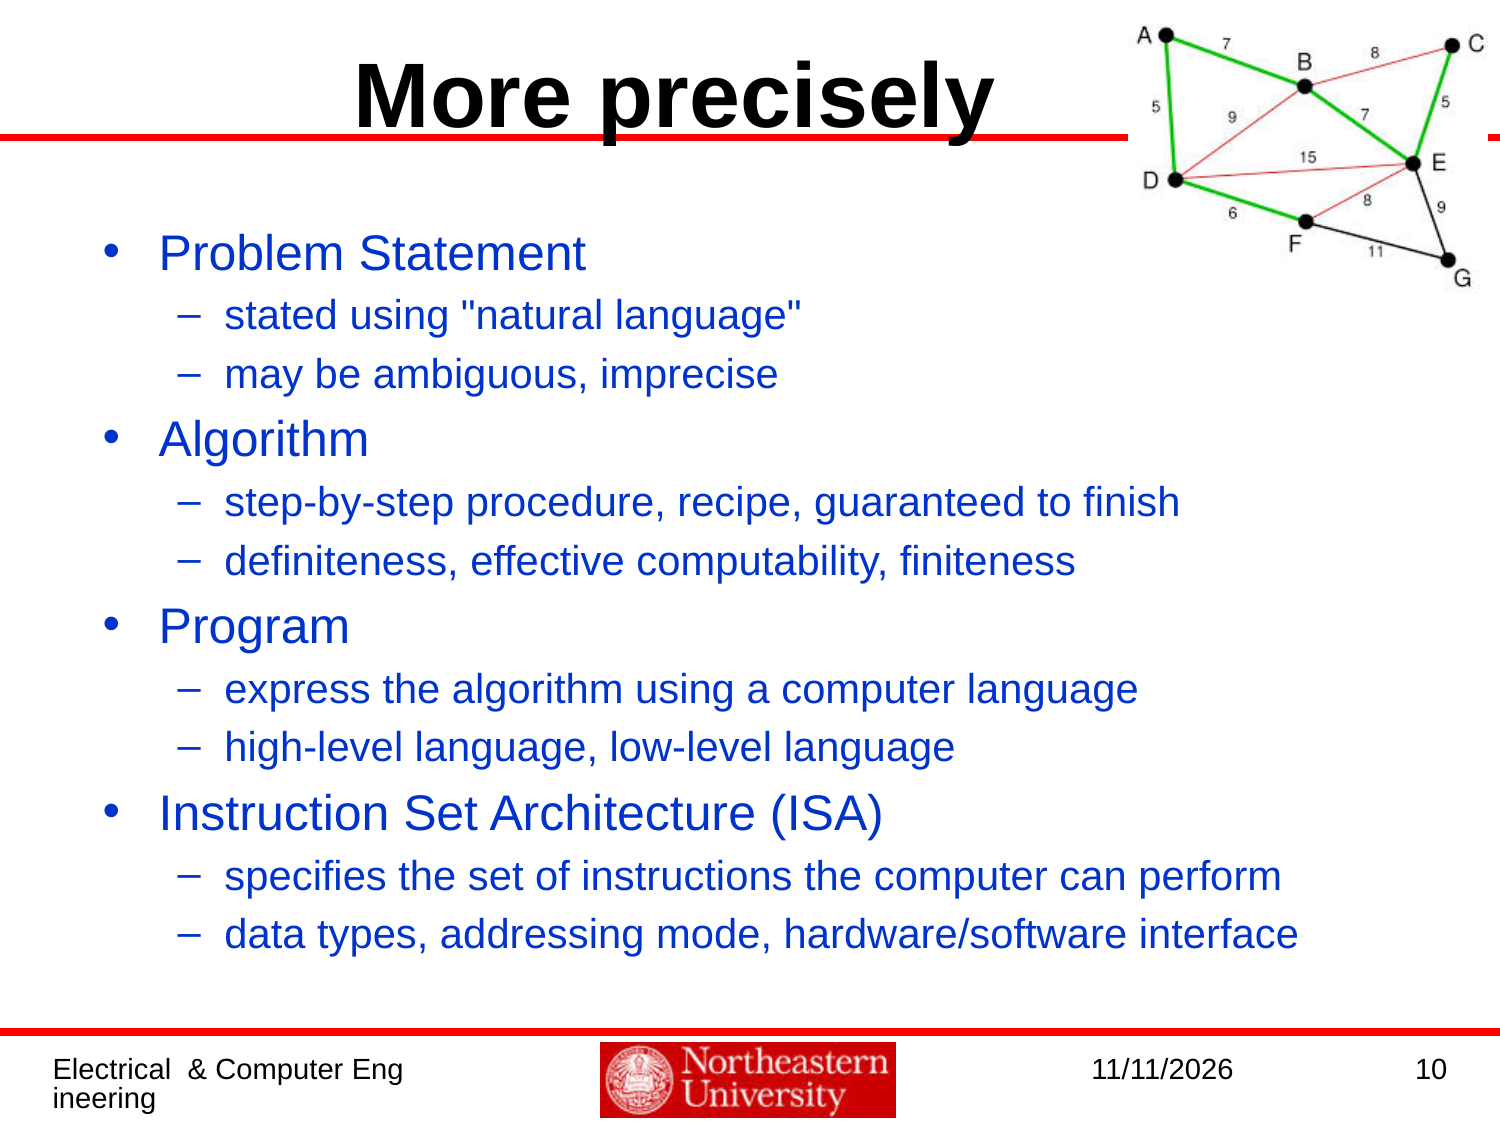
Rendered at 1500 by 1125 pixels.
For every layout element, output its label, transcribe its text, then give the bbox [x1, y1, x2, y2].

picture [1128, 12, 1488, 313]
text_box Problem Statement stated using "natural language" may be ambiguous, imprecise Algorithm step-by-step procedure, recipe, guaranteed to finish definiteness, effective computability, finiteness Program express the algorithm using a computer language high-level language, low-level language Instruction Set Architecture (ISA) specifies the set of instructions the computer can perform data types, addressing mode, hardware/software interface [87, 212, 1413, 1000]
slide_number 10 [1374, 1042, 1463, 1121]
title More precisely [0, 44, 1123, 138]
footer Electrical & Computer Engineering [37, 1042, 426, 1121]
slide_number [987, 1042, 1338, 1121]
picture [600, 1042, 896, 1118]
